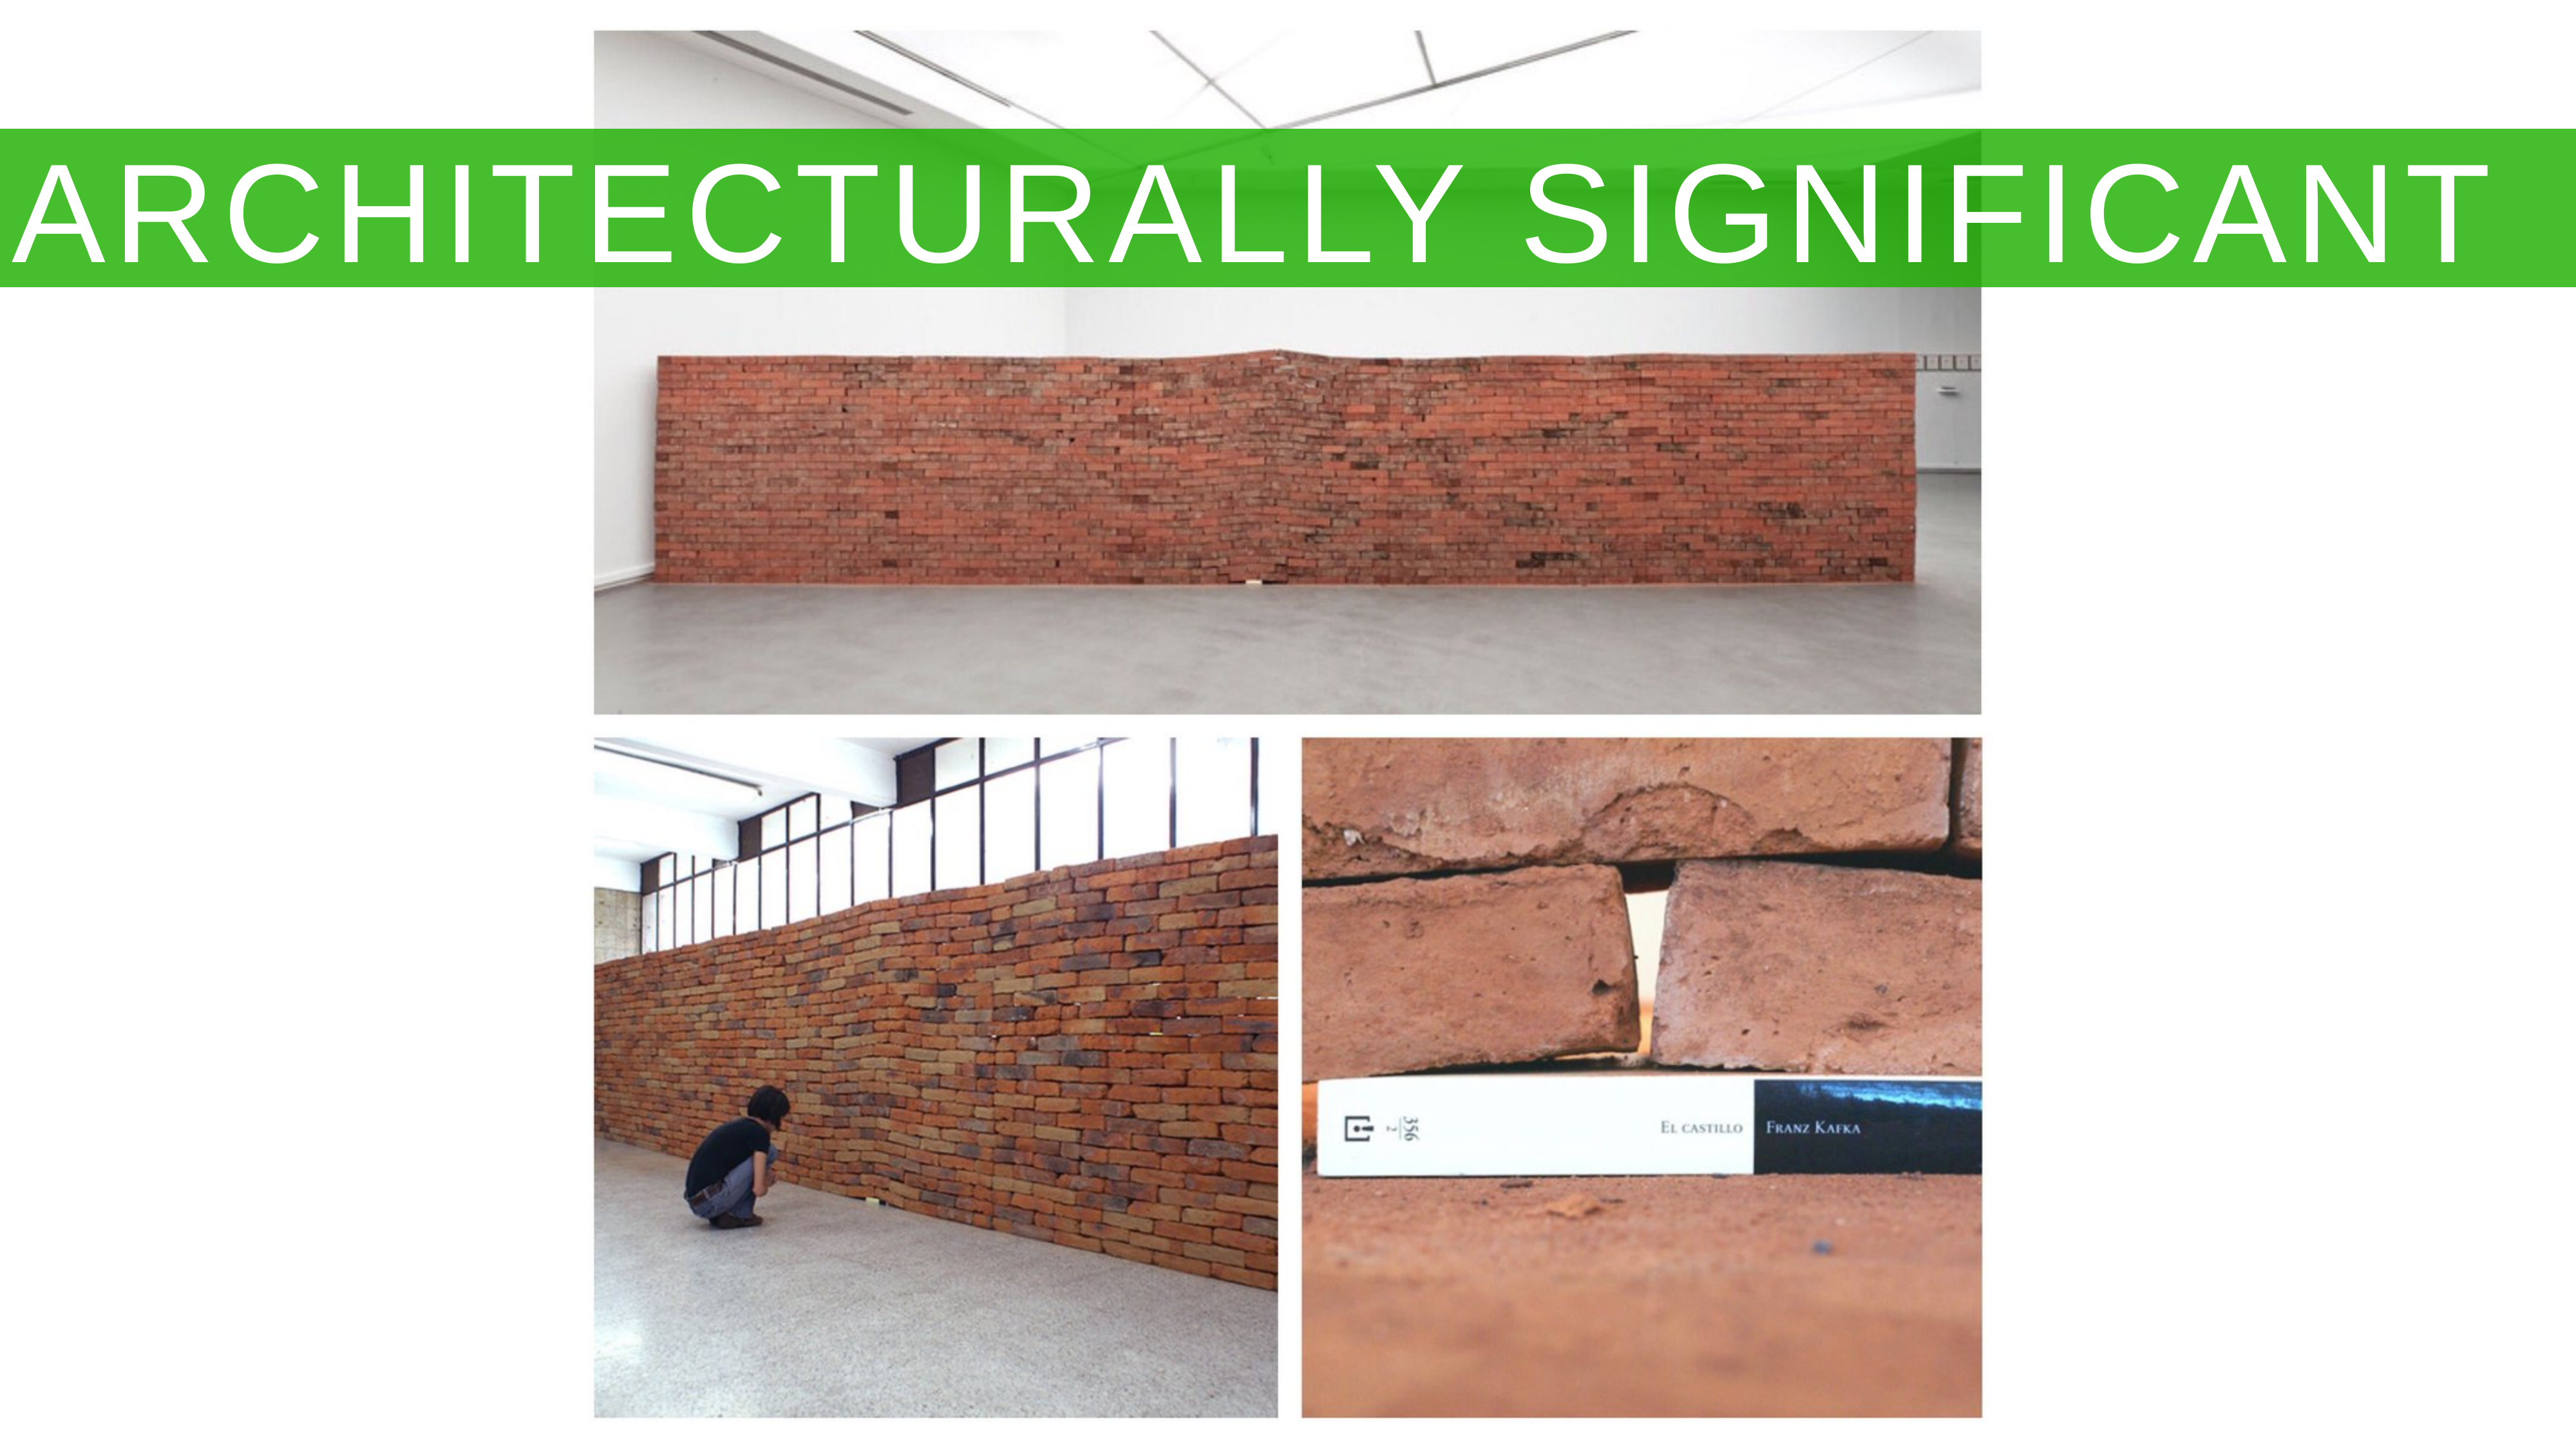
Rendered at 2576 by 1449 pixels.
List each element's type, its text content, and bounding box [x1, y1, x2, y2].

text_box ARCHITECTURALLY SIGNIFICANT [0, 95, 570, 418]
text_box ARCHITECTURALLY SIGNIFICANT [2006, 95, 2567, 418]
picture [570, 6, 2006, 1442]
text_box [2567, 128, 2576, 287]
